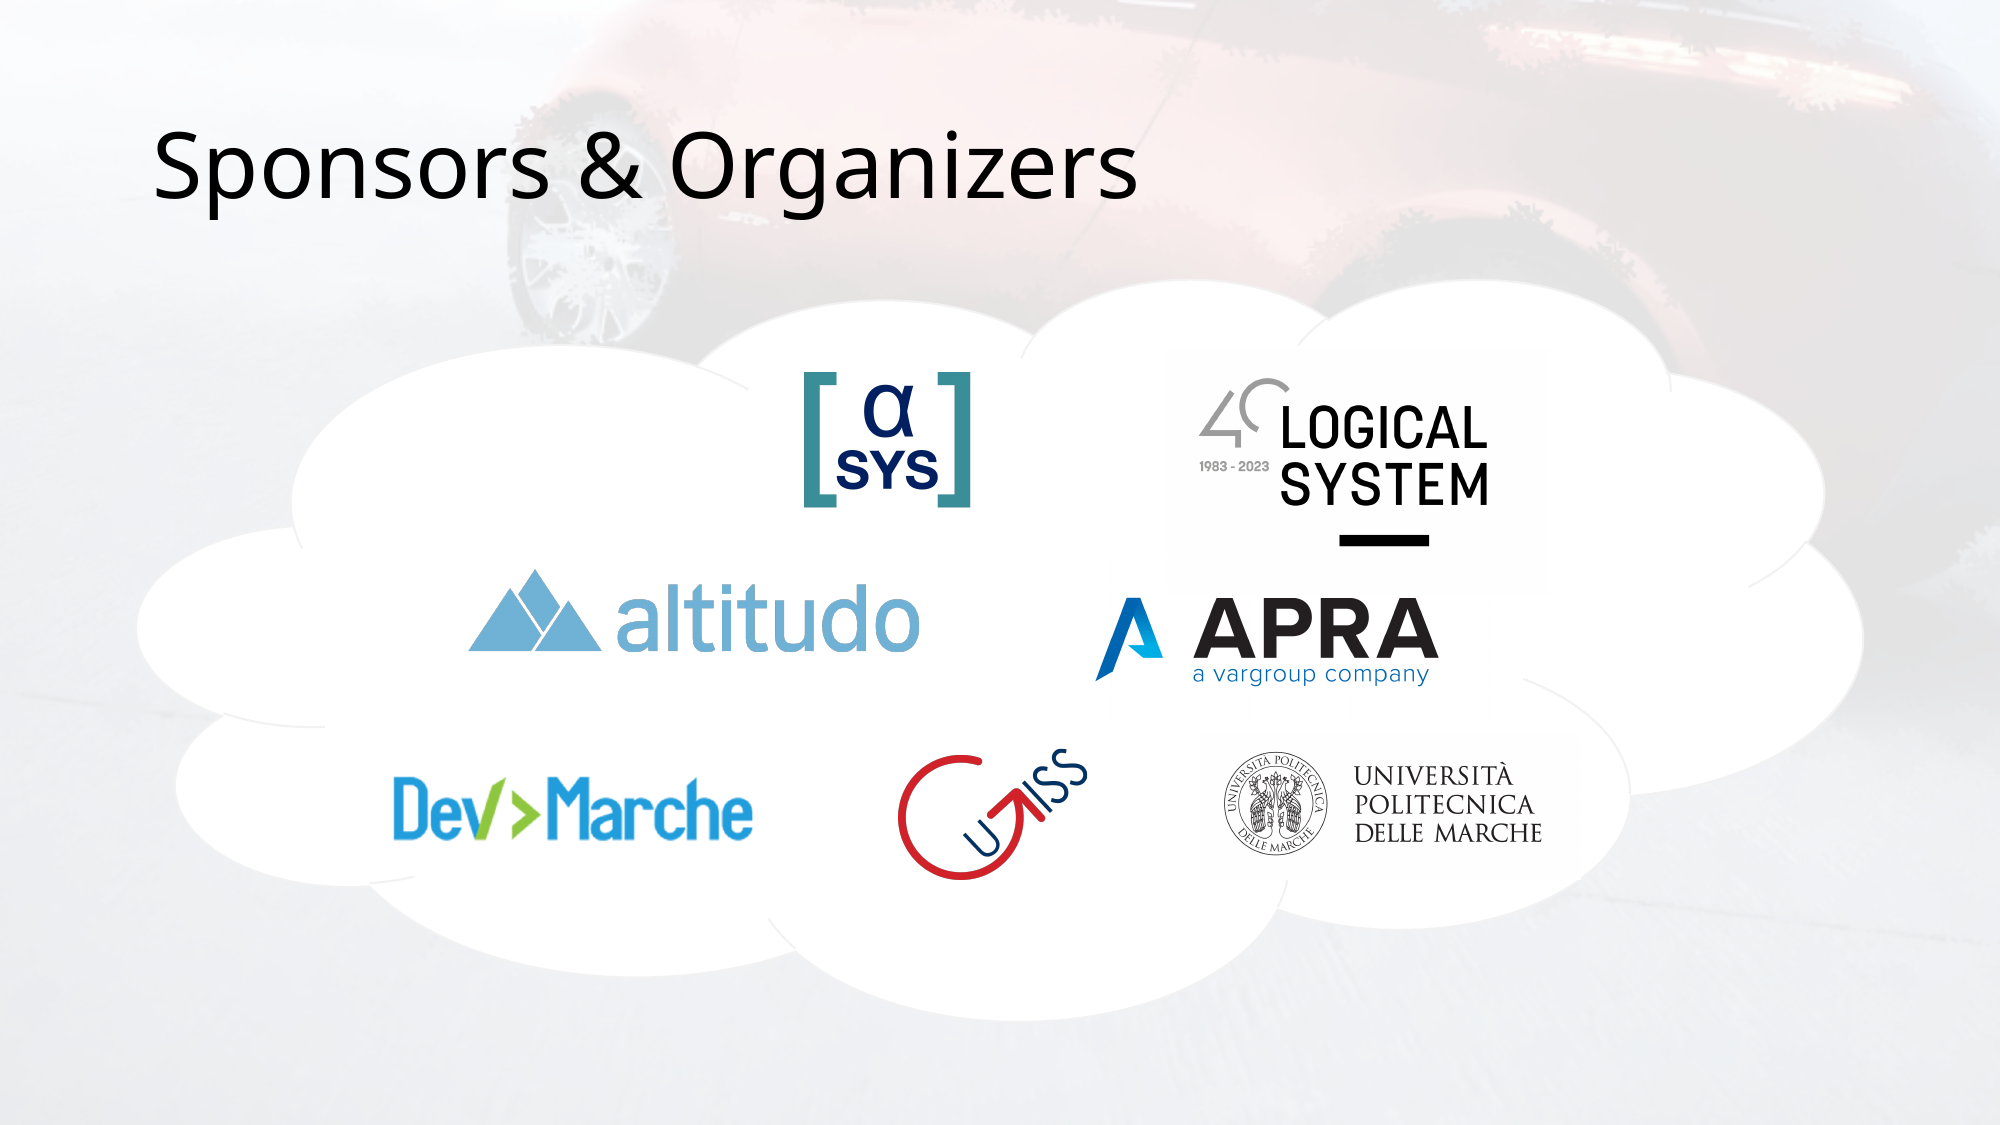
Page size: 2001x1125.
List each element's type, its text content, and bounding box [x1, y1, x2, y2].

picture [898, 732, 1102, 880]
title Sponsors & Organizers [137, 59, 1863, 278]
picture [1200, 731, 1581, 880]
picture [468, 569, 919, 652]
picture [797, 349, 977, 530]
picture [386, 759, 760, 862]
picture [1043, 349, 1551, 723]
